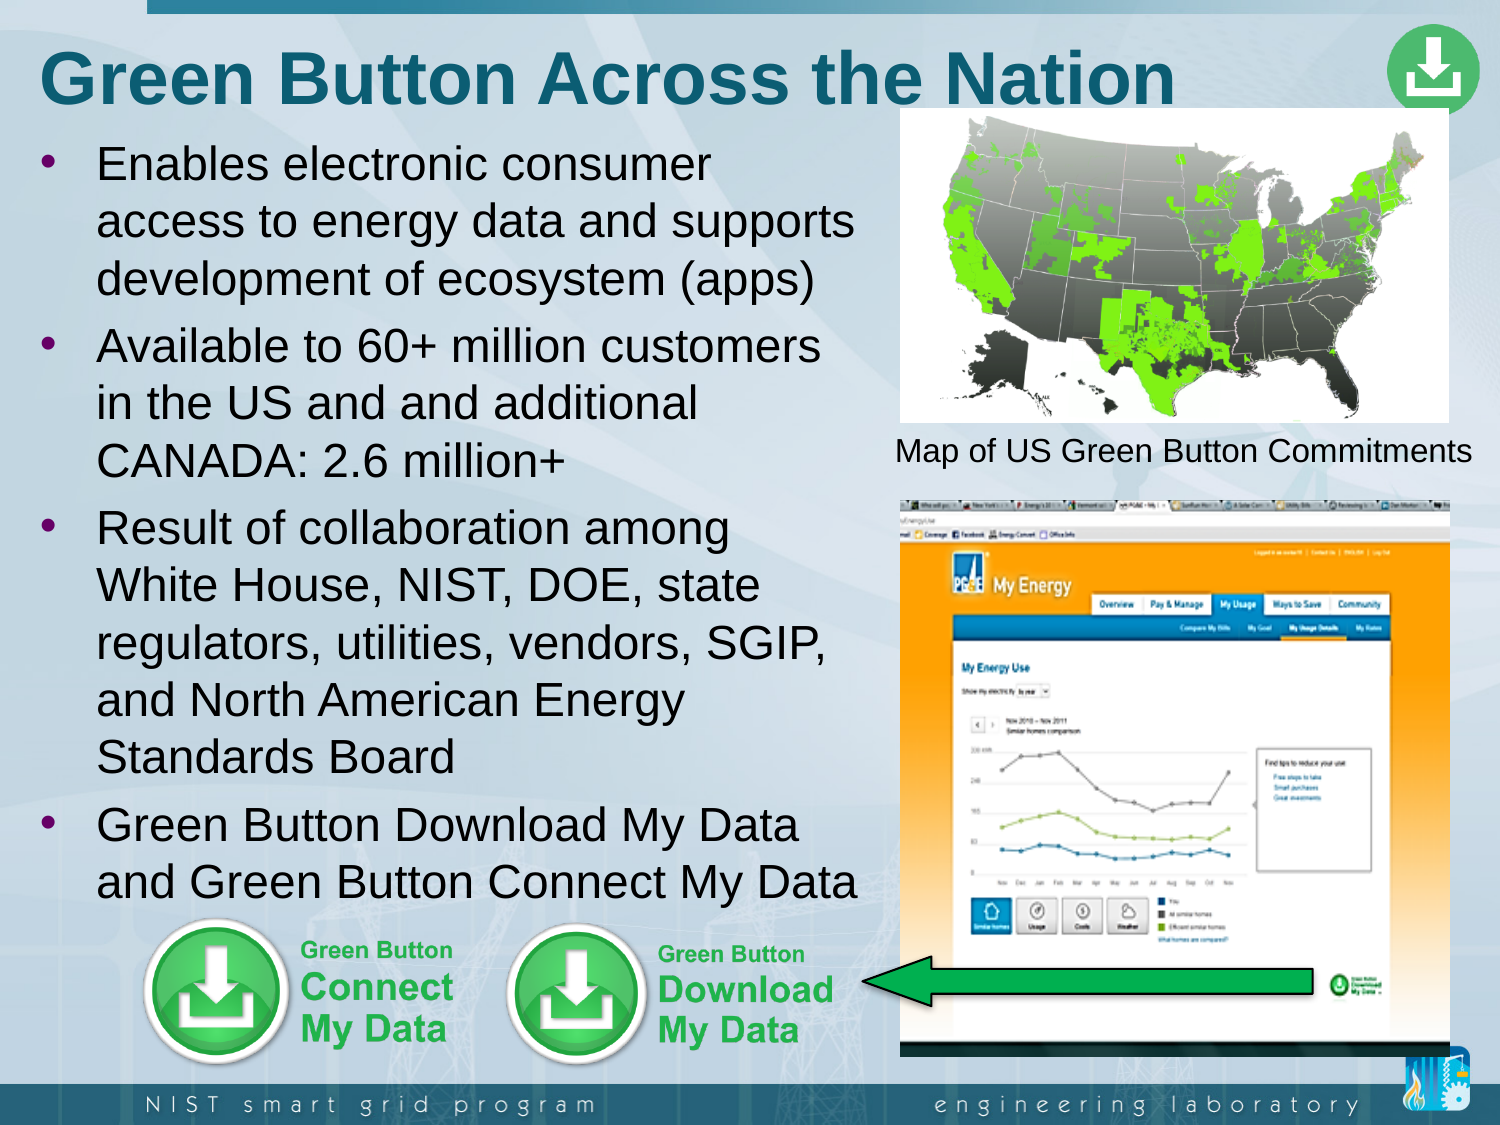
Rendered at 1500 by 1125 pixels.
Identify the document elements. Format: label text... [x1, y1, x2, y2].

text_box [861, 969, 894, 994]
text_box Map of US Green Button Commitments [880, 422, 1500, 477]
title Green Button Across the Nation [24, 0, 1335, 150]
picture [0, 0, 1500, 1125]
picture [880, 0, 1500, 423]
text_box Enables electronic consumer access to energy data and supports development of ecosystem (apps) Available to 60+ million customers in the US and and additional CANADA: 2.6 million+ Result of collaboration among White House, NIST, DOE, state regulators, utilities, vendors, SGIP, and North American Energy Standards Board Green Button Download My Data and Green Button Connect My Data [24, 125, 880, 925]
